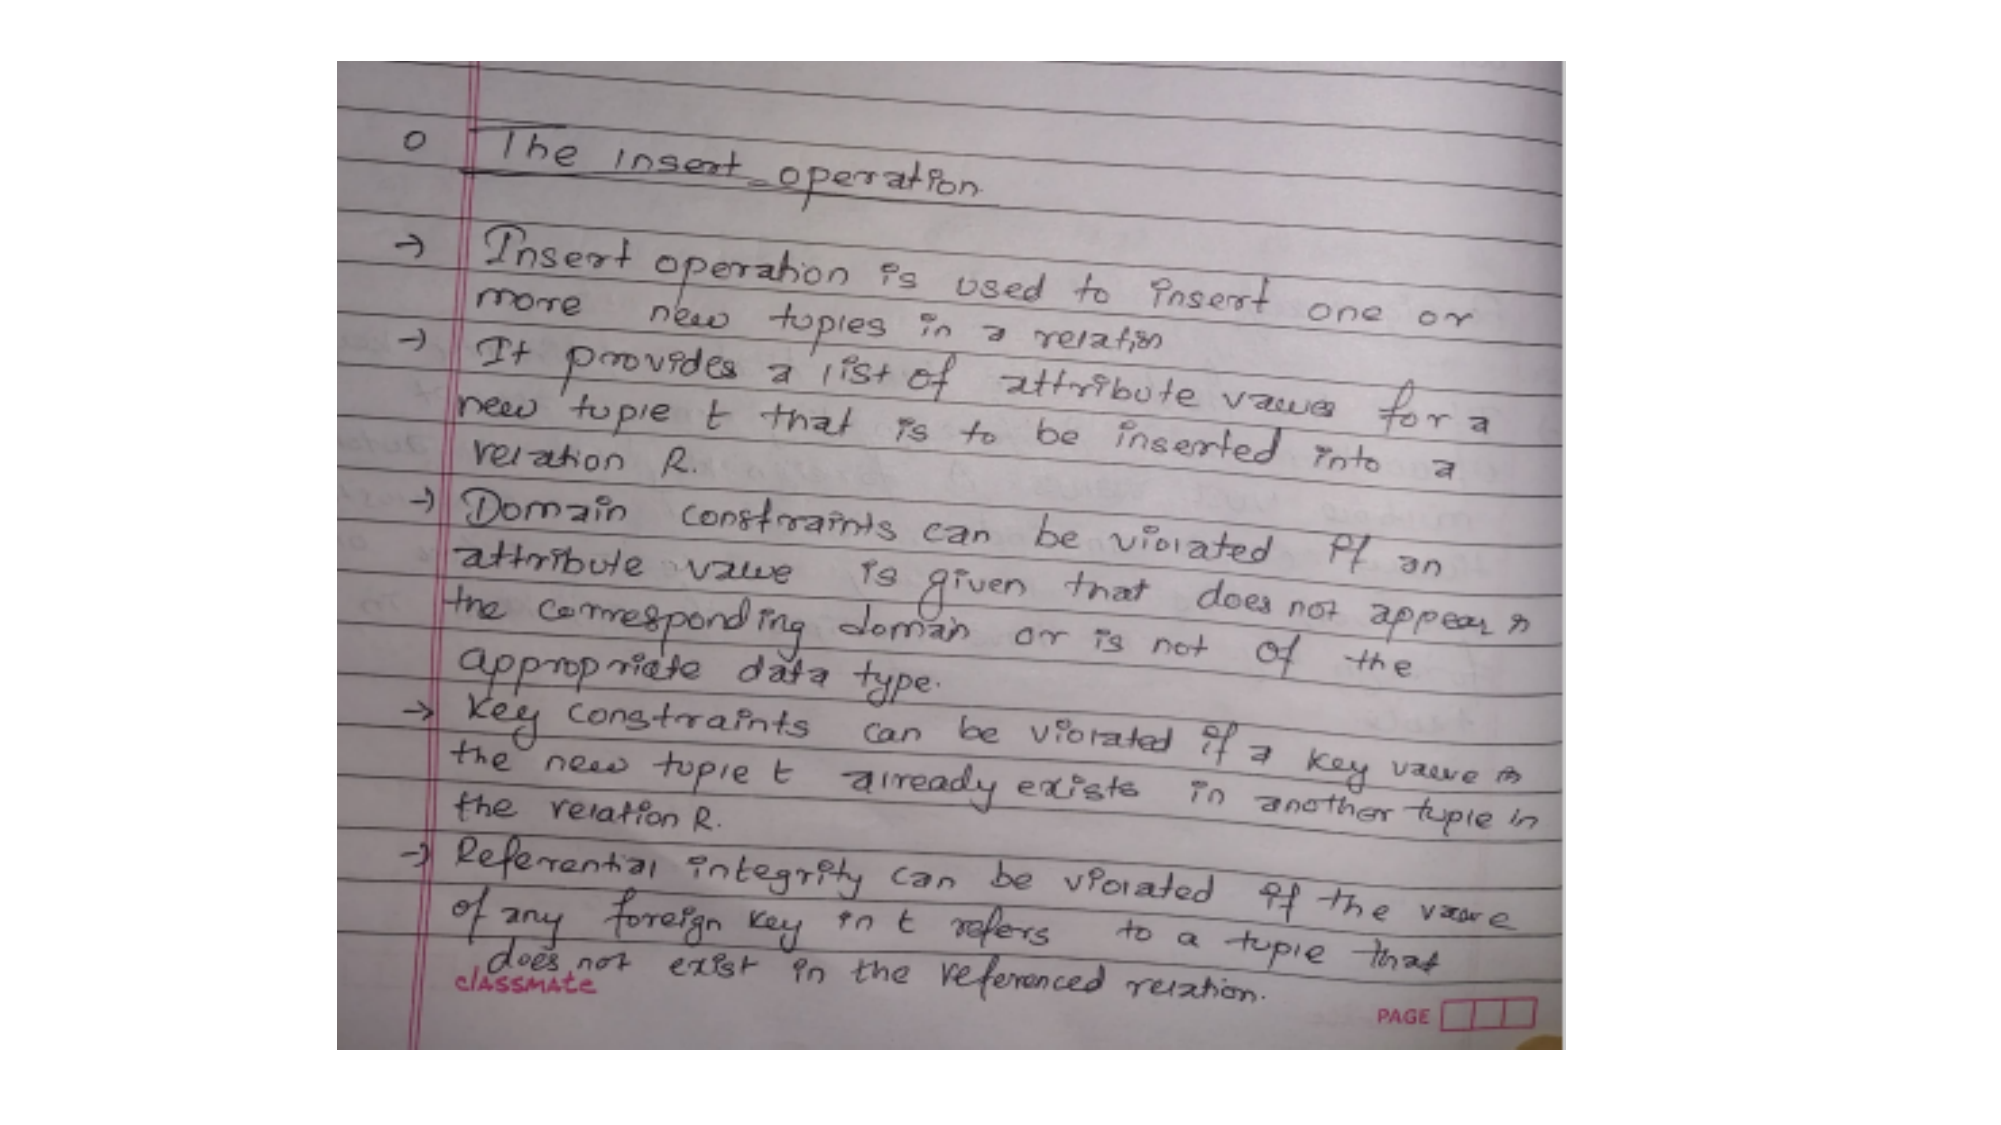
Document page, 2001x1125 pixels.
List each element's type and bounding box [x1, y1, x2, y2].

picture [337, 61, 1566, 1050]
